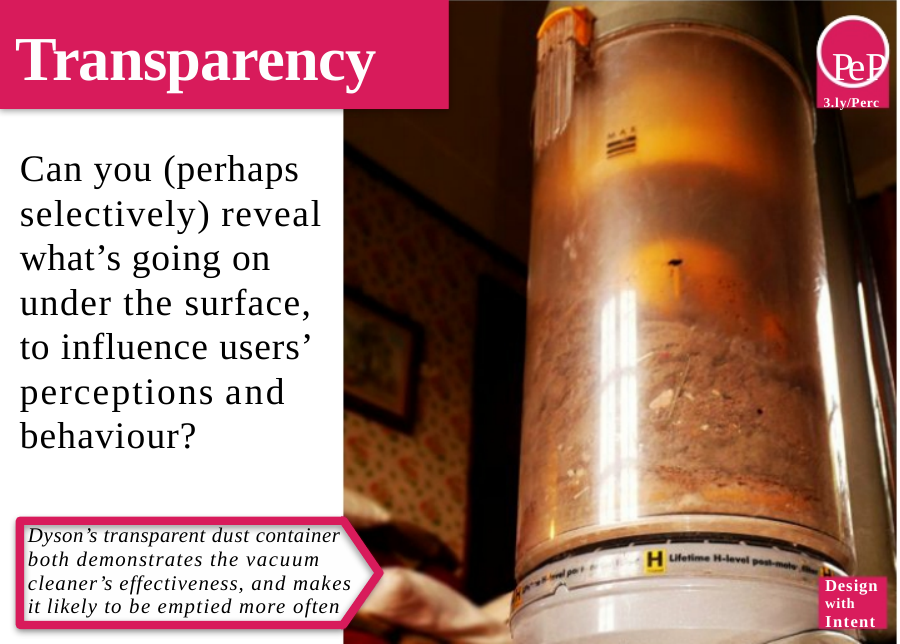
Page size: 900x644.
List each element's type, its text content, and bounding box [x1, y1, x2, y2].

text_box Can you (perhaps selectively) reveal what’s going on under the surface, to influence users’ perceptions and behaviour? Dyson’s transparent dust container both demonstrates the vacuum cleaner’s effectiveness, and makes it likely to be emptied more often [19, 146, 335, 619]
text_box [0, 0, 338, 111]
text_box [17, 519, 335, 628]
picture [341, 0, 898, 644]
text_box Transparency [15, 18, 335, 94]
